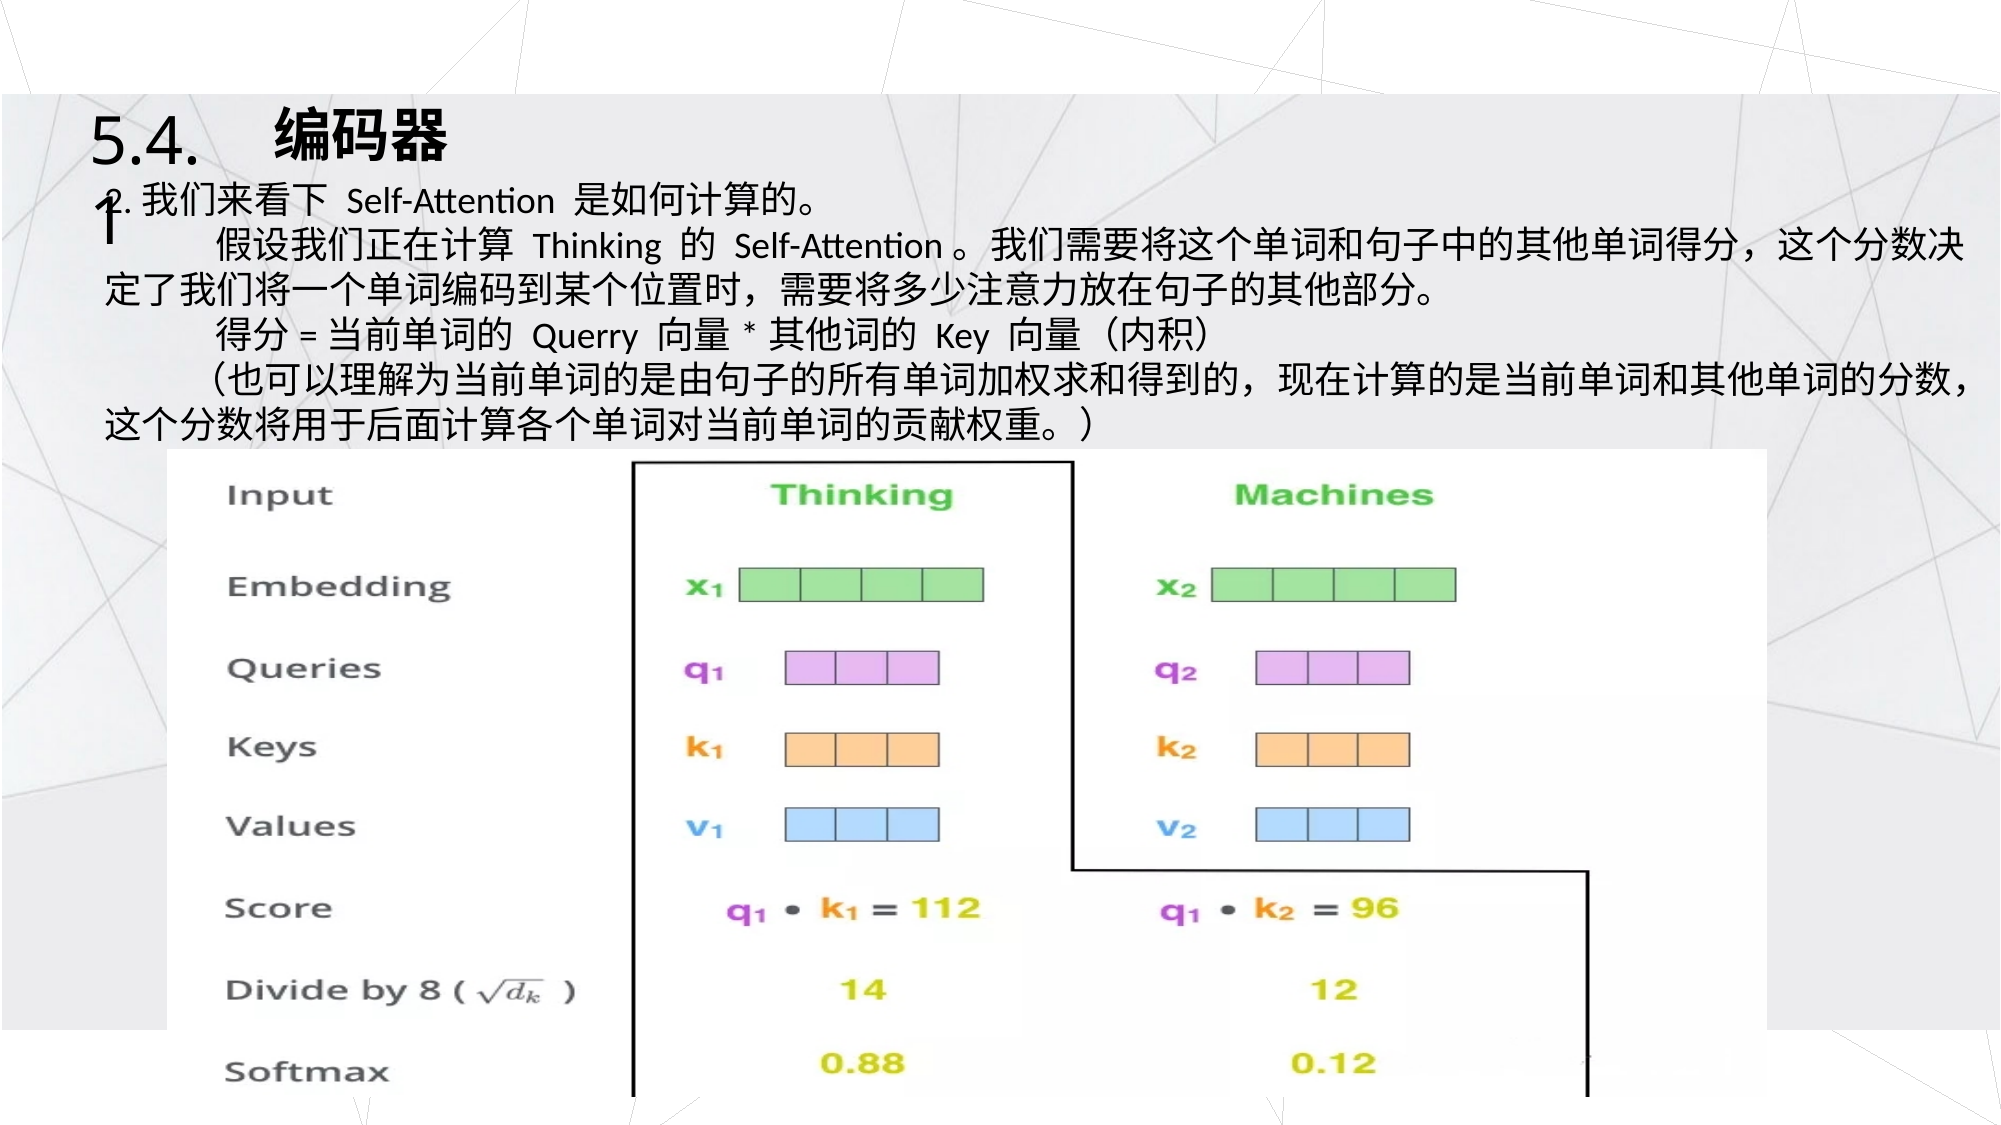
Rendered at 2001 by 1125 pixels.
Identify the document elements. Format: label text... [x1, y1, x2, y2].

picture [2, 94, 2001, 1098]
text_box 5.4.1 [89, 97, 236, 168]
text_box 2.我们来看下 Self-Attention 是如何计算的。 假设我们正在计算 Thinking 的 Self-Attention。我们需要将这个单词和句子中的其他单词得分，这个分数决定了我们将一个单词编码到某个位置时，需要将多少注意力放在句子的其他部分。 得分=当前单词的 Querry 向量*其他词的 Key 向量（内积） （也可以理解为当前单词的是由句子的所有单词加权求和得到的，现在计算的是当前单词和其他单词的分数，这个分数将用于后面计算各个单词对当前单词的贡献权重。） [89, 168, 1992, 498]
text_box 编码器 [273, 97, 529, 168]
